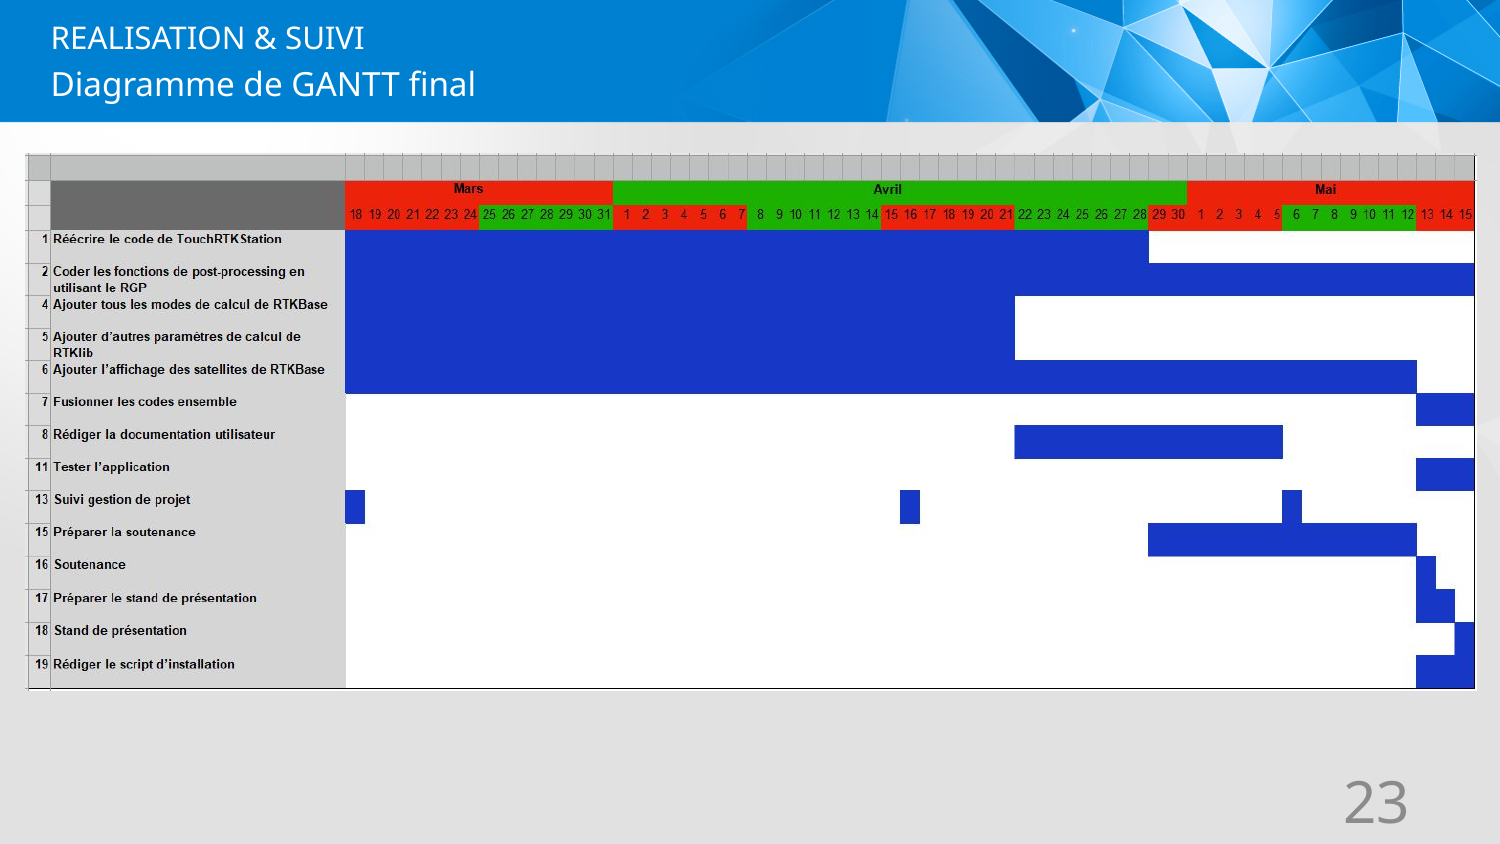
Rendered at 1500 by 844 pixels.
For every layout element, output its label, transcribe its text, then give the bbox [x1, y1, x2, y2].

title Diagramme de GANTT final [50, 63, 708, 108]
slide_number 23 [1074, 782, 1425, 827]
picture [0, 0, 1500, 844]
list REALISATION & SUIVI [50, 18, 635, 64]
